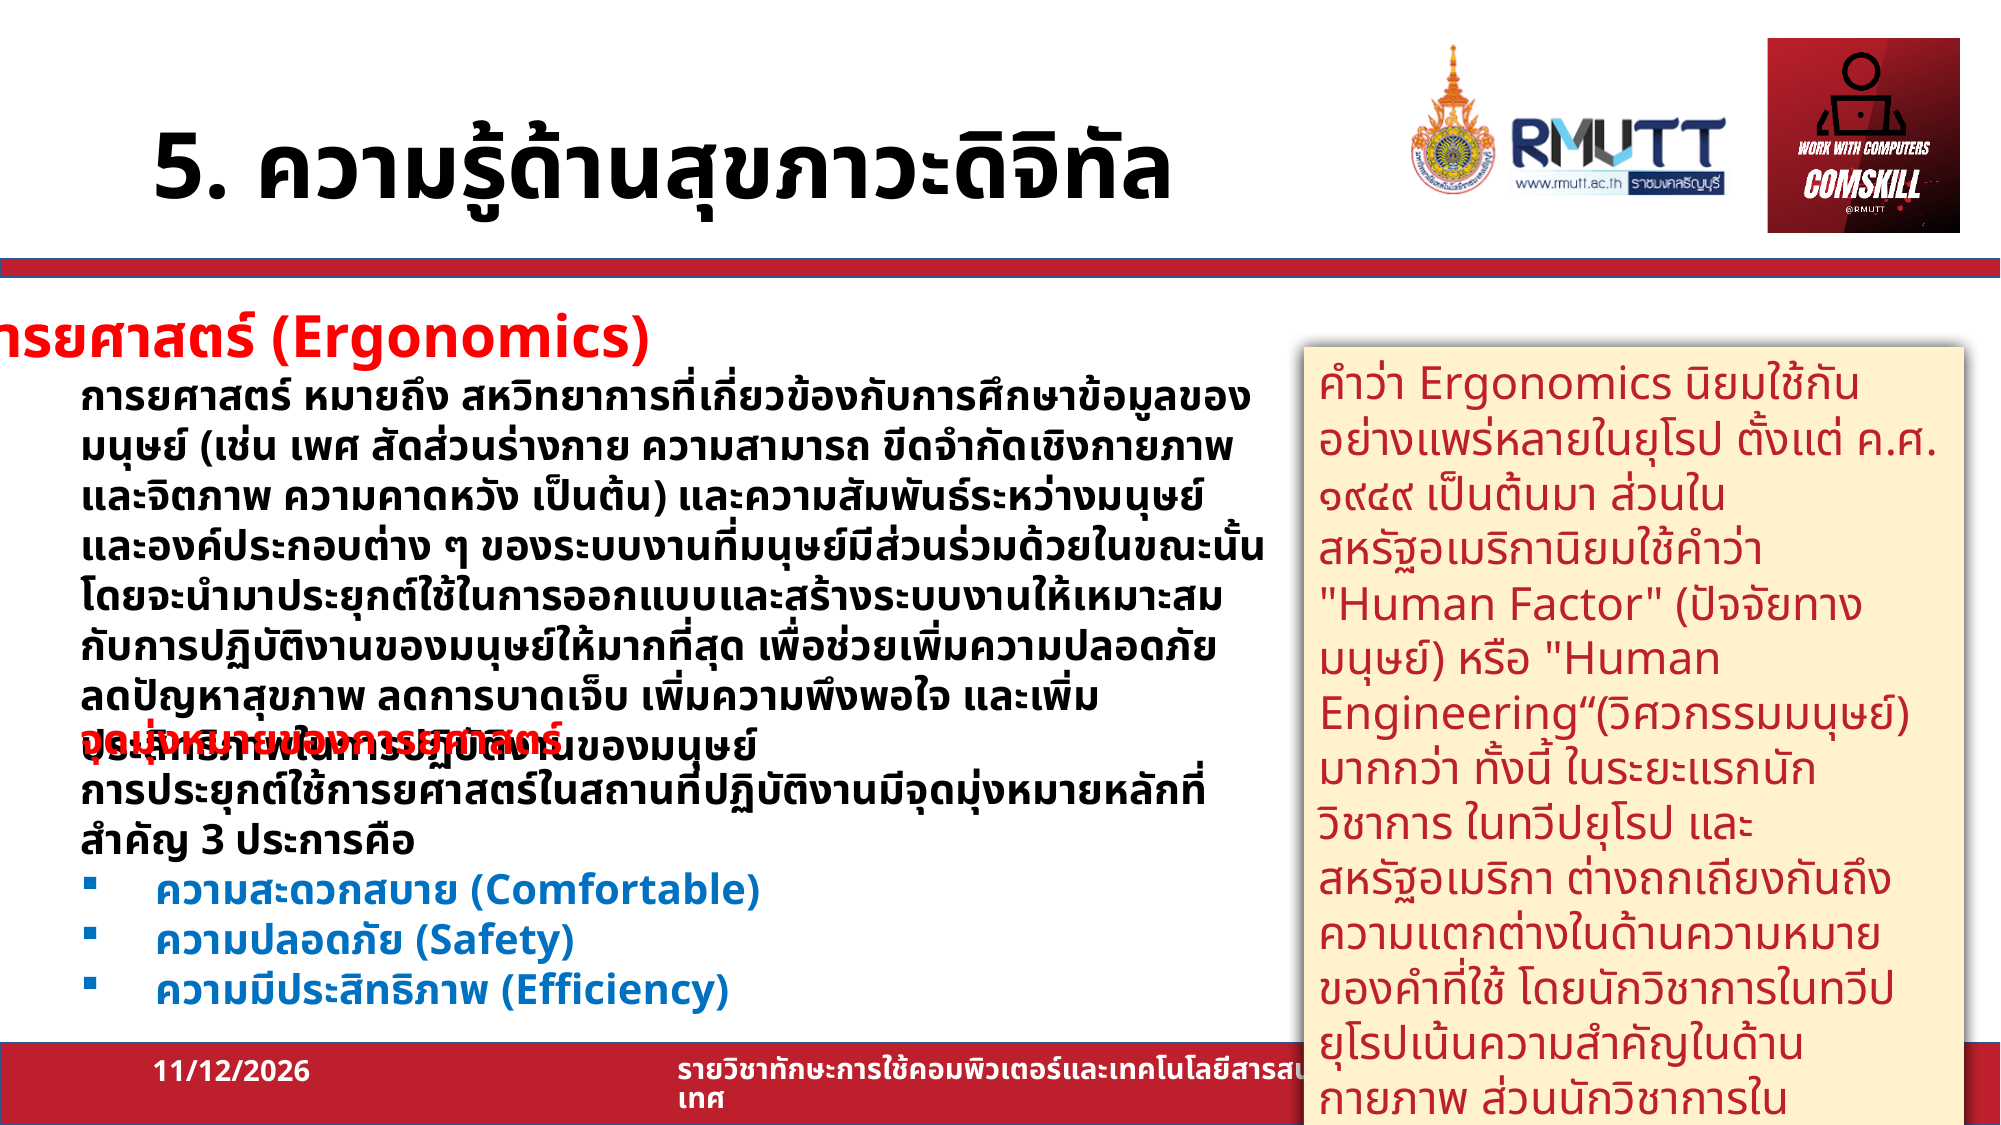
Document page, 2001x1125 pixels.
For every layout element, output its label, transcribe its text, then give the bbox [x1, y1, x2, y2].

text_box การยศาสตร์ หมายถึง สหวิทยาการที่เกี่ยวข้องกับการศึกษาข้อมูลของมนุษย์ (เช่น เพศ สัดส่วนร่างกาย ความสามารถ ขีดจำกัดเชิงกายภาพและจิตภาพ ความคาดหวัง เป็นต้น) และความสัมพันธ์ระหว่างมนุษย์และองค์ประกอบต่าง ๆ ของระบบงานที่มนุษย์มีส่วนร่วมด้วยในขณะนั้น โดยจะนำมาประยุกต์ใช้ในการออกแบบและสร้างระบบงานให้เหมาะสมกับการปฏิบัติงานของมนุษย์ให้มากที่สุด เพื่อช่วยเพิ่มความปลอดภัย ลดปัญหาสุขภาพ ลดการบาดเจ็บ เพิ่มความพึงพอใจ และเพิ่มประสิทธิภาพในการปฏิบัติงานของมนุษย์ [66, 361, 1282, 777]
picture [1402, 38, 2001, 233]
text_box จุดมุ่งหมายของการยศาสตร์ การประยุกต์ใช้การยศาสตร์ในสถานที่ปฏิบัติงานมีจุดมุ่งหมายหลักที่สำคัญ 3 ประการคือ ความสะดวกสบาย (Comfortable) ความปลอดภัย (Safety) ความมีประสิทธิภาพ (Efficiency) [65, 705, 1266, 1021]
text_box การยศาสตร์ (Ergonomics) [0, 291, 681, 377]
title 5. ความรู้ด้านสุขภาวะดิจิทัล [137, 59, 1863, 278]
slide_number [137, 1042, 588, 1103]
text_box คำว่า Ergonomics นิยมใช้กันอย่างแพร่หลายในยุโรป ตั้งแต่ ค.ศ. ๑๙๔๙ เป็นต้นมา ส่วนในสหรัฐอเมริกานิยมใช้คำว่า "Human Factor" (ปัจจัยทางมนุษย์) หรือ "Human Engineering“(วิศวกรรมมนุษย์) มากกว่า ทั้งนี้ ในระยะแรกนักวิชาการ ในทวีปยุโรป และสหรัฐอเมริกา ต่างถกเถียงกันถึงความแตกต่างในด้านความหมาย ของคำที่ใช้ โดยนักวิชาการในทวีปยุโรปเน้นความสำคัญในด้านกายภาพ ส่วนนักวิชาการในสหรัฐอเมริกา เน้นความสำคัญด้านจิตวิทยา อย่างไรก็ตาม ในปัจจุบัน ความคิดเห็นของนักวิชาการส่วนใหญ่ ไม่แตกต่างกันแล้ว คือ ให้ความสำคัญทั้ง ๒ ด้าน เท่า ๆ กัน [1303, 346, 1964, 1125]
footer รายวิชาทักษะการใช้คอมพิวเตอร์และเทคโนโลยีสารสนเทศ [662, 1042, 1289, 1103]
